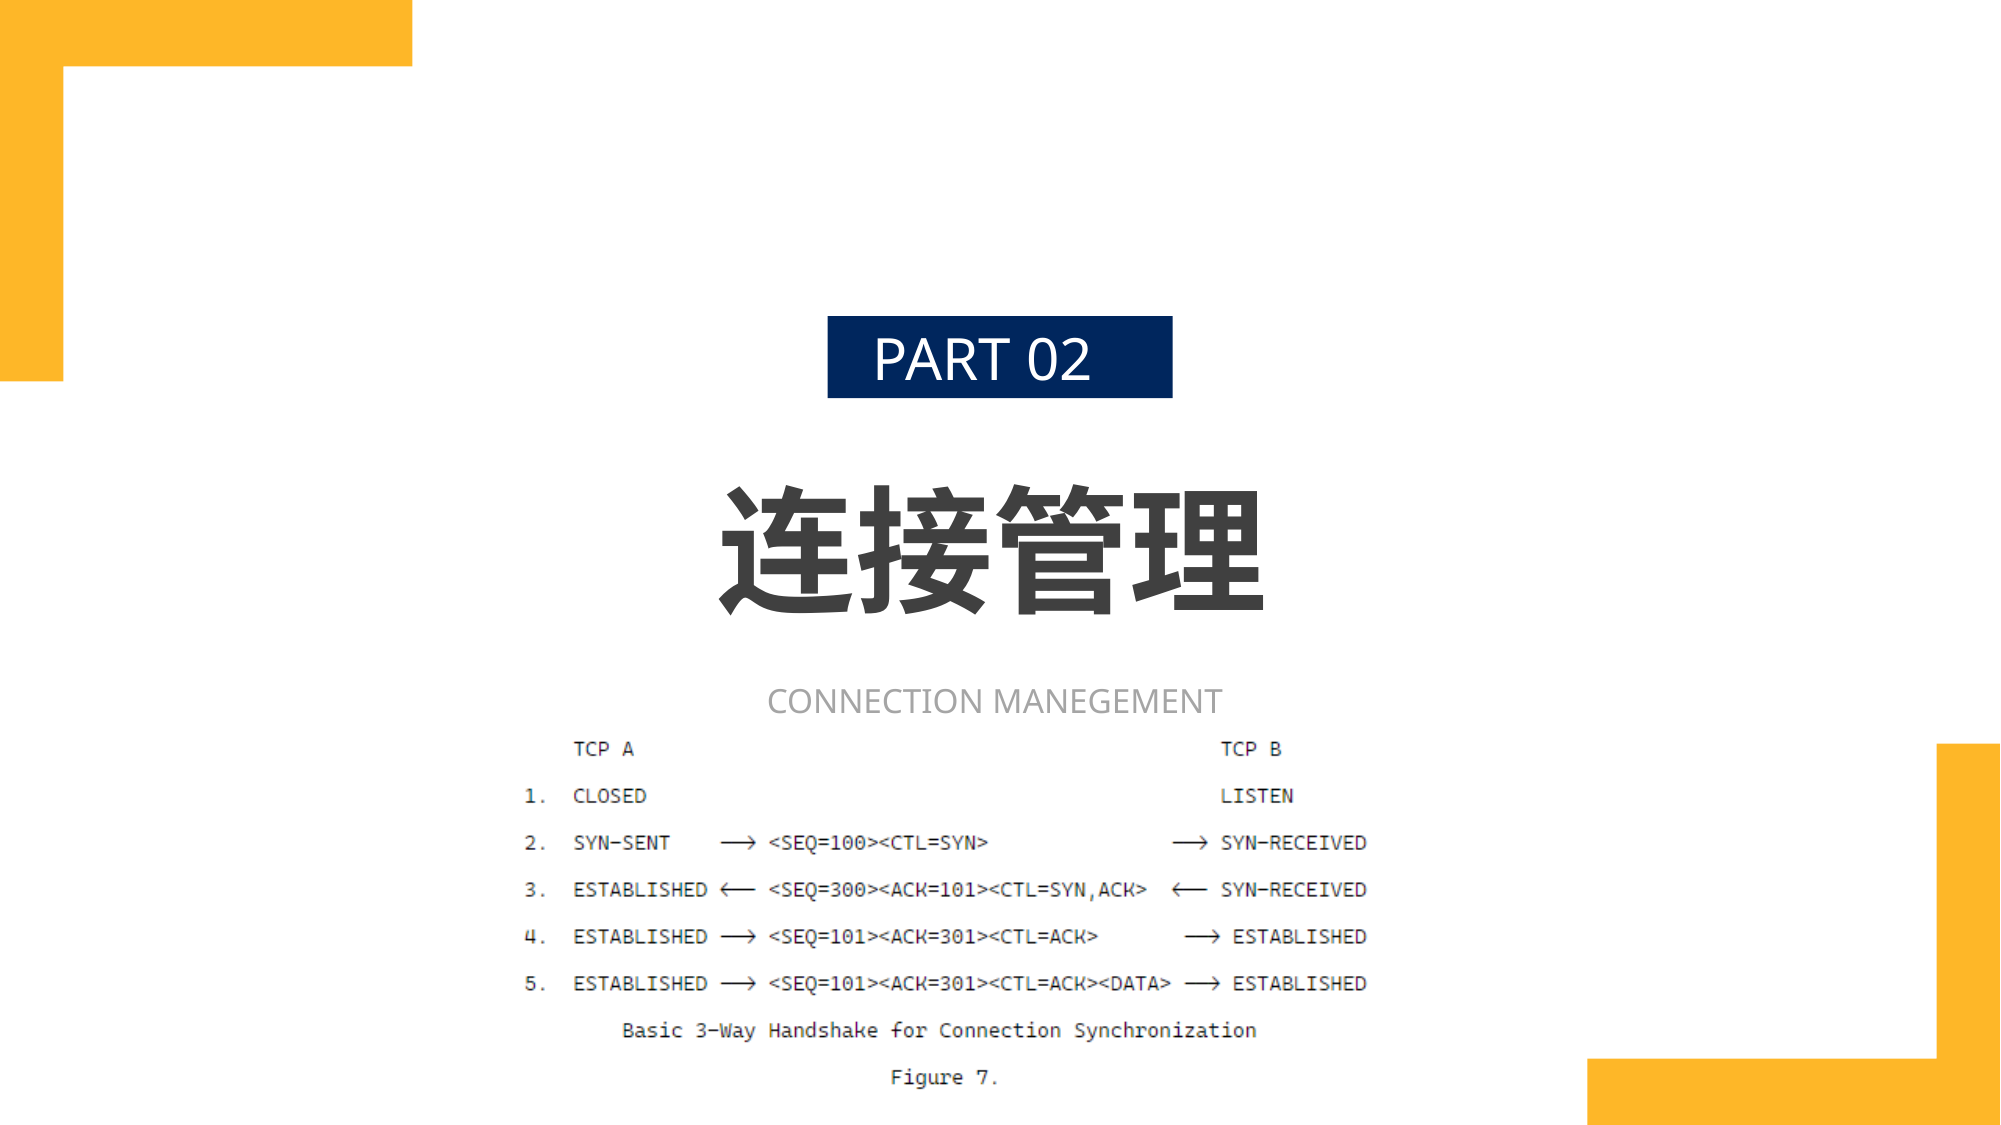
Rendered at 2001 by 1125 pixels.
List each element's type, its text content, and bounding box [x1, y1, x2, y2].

text_box [1585, 742, 2000, 1125]
text_box [0, 0, 415, 383]
text_box PART 02 [826, 314, 1175, 400]
picture [512, 727, 1397, 1097]
text_box 连接管理 [717, 464, 1283, 630]
text_box CONNECTION MANEGEMENT [752, 660, 1249, 726]
